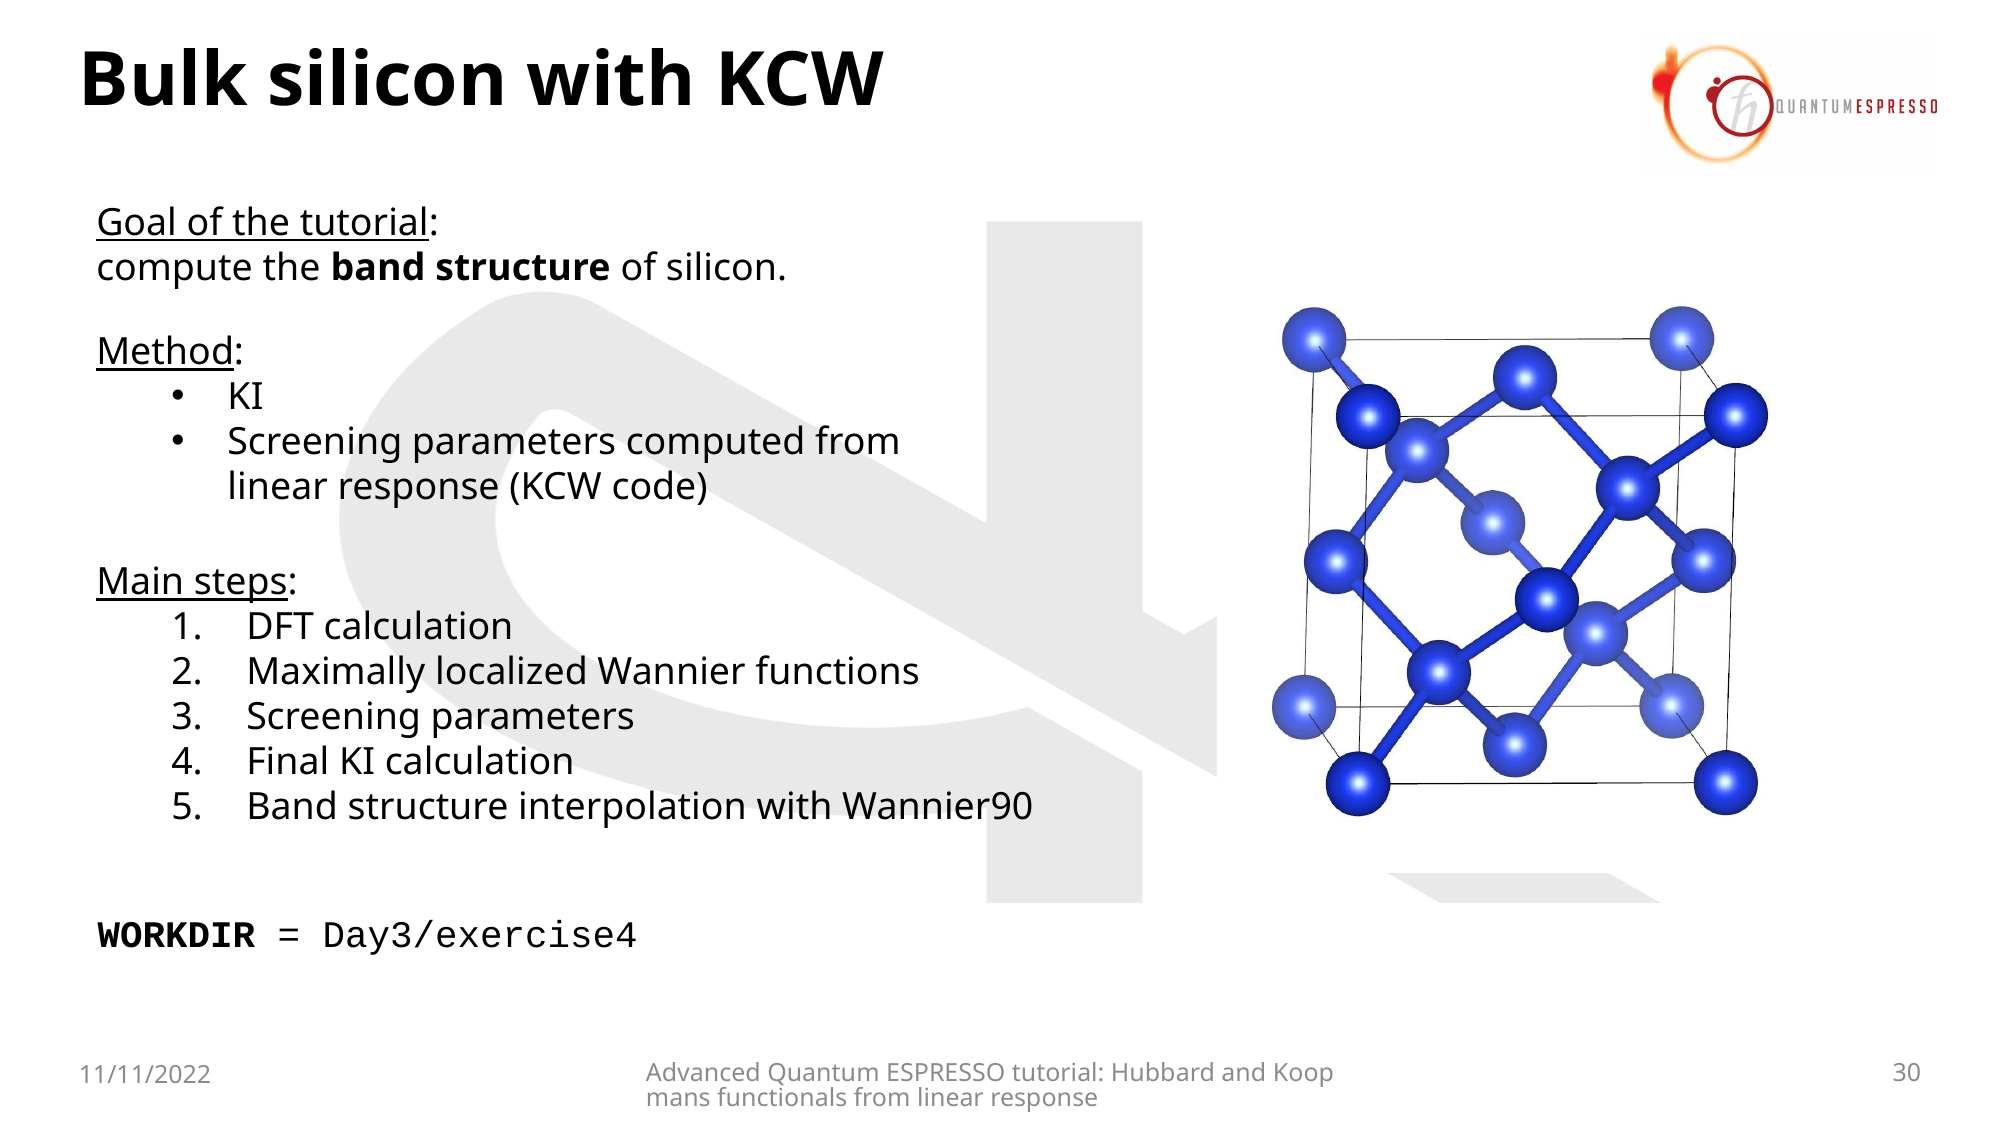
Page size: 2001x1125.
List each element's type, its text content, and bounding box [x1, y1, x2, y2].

text_box WORKDIR = Day3/exercise4 [82, 902, 653, 963]
text_box Method: KI Screening parameters computed from linear response (KCW code) [81, 319, 1216, 515]
slide_number 30 [1486, 1028, 1937, 1119]
text_box Main steps: DFT calculation Maximally localized Wannier functions Screening parameters Final KI calculation Band structure interpolation with Wannier90 [81, 549, 1216, 835]
picture [1216, 249, 1830, 875]
text_box Goal of the tutorial: compute the band structure of silicon. [81, 190, 1284, 296]
picture [1641, 33, 1937, 175]
text_box Bulk silicon with KCW [63, 33, 1446, 175]
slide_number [63, 1028, 514, 1119]
footer Advanced Quantum ESPRESSO tutorial: Hubbard and Koopmans functionals from linear response [630, 1028, 1370, 1119]
